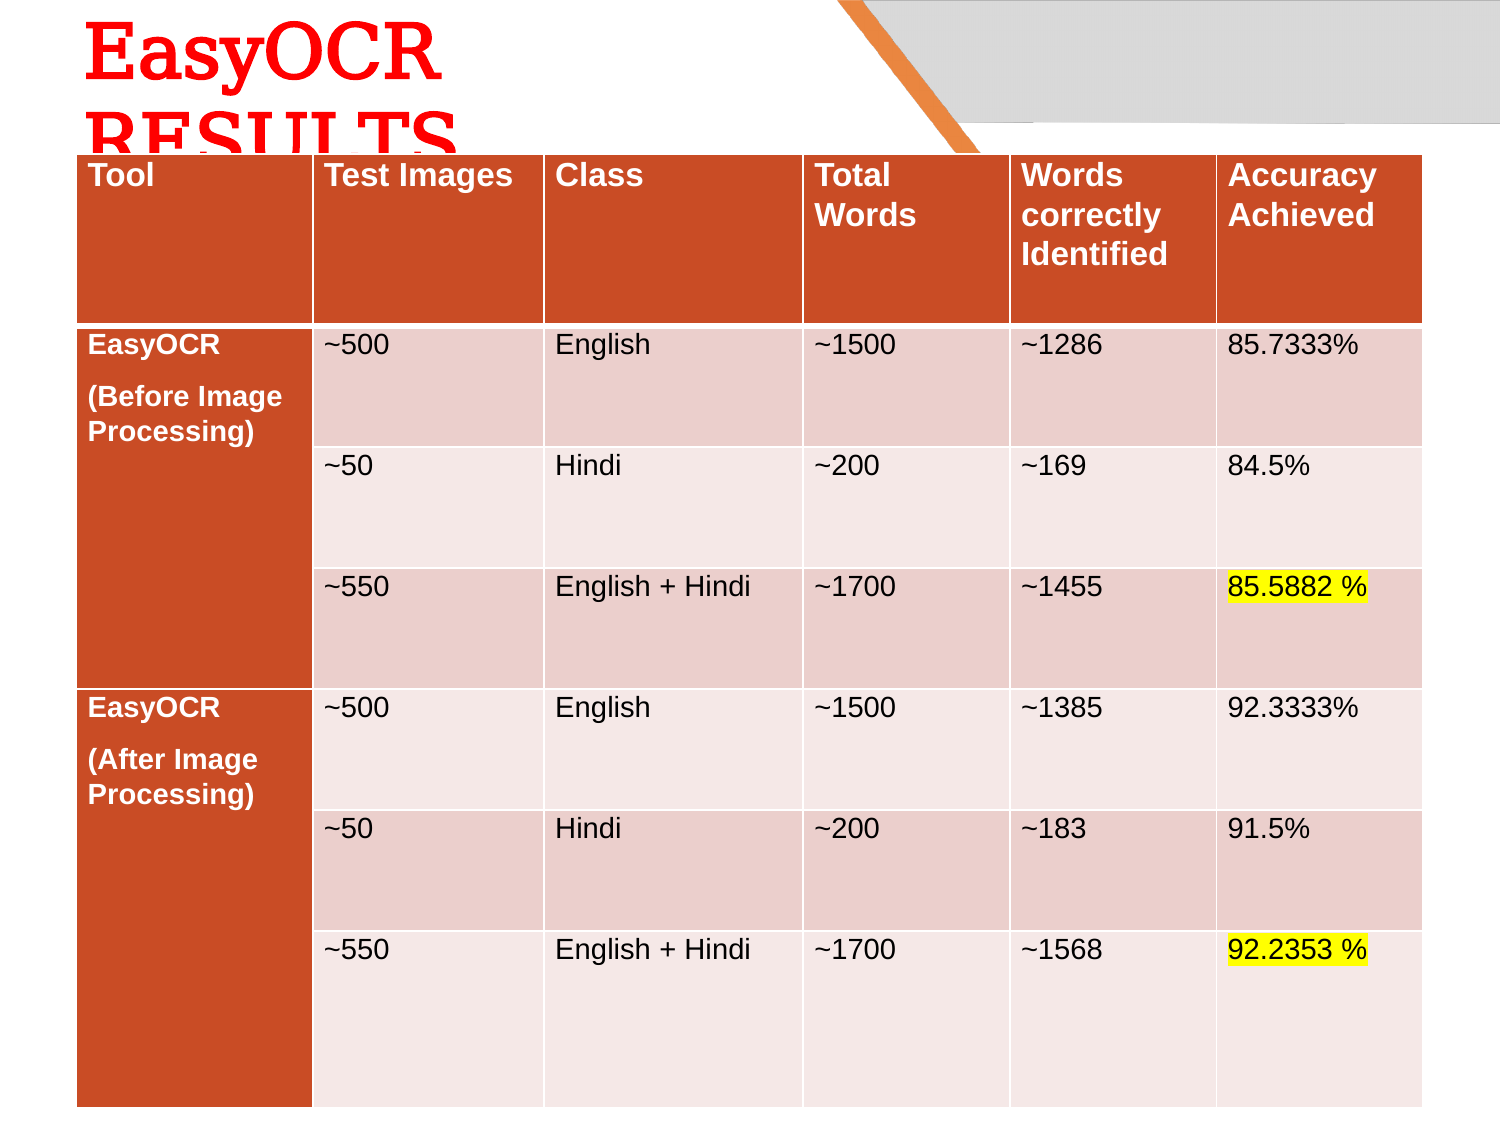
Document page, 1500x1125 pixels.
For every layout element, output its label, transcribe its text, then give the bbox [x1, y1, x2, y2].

table_cell 85.7333% [1217, 329, 1422, 446]
table_cell 92.2353 % [1217, 932, 1422, 1107]
table_cell ~550 [314, 932, 543, 1107]
table_header Words correctly Identified [1011, 155, 1216, 323]
table_cell 92.3333% [1217, 690, 1422, 809]
table_cell ~1500 [804, 329, 1009, 446]
table_header Total Words [804, 155, 1009, 323]
table_cell 91.5% [1217, 811, 1422, 930]
table_cell 85.5882 % [1217, 569, 1422, 688]
table_cell ~50 [314, 811, 543, 930]
table_cell ~1568 [1011, 932, 1216, 1107]
table_cell 84.5% [1217, 448, 1422, 567]
table_cell ~169 [1011, 448, 1216, 567]
table_cell EasyOCR (After Image Processing) [77, 690, 312, 1107]
table_cell ~200 [804, 811, 1009, 930]
table_cell Hindi [545, 448, 802, 567]
table_cell EasyOCR (Before Image Processing) [77, 329, 312, 688]
title EasyOCR RESULTS [53, 75, 814, 149]
table_cell ~1700 [804, 569, 1009, 688]
table_cell ~1500 [804, 690, 1009, 809]
table_cell English [545, 690, 802, 809]
table_cell ~500 [314, 329, 543, 446]
table_cell English + Hindi [545, 932, 802, 1107]
table_cell ~1455 [1011, 569, 1216, 688]
table_cell ~1700 [804, 932, 1009, 1107]
table_cell ~500 [314, 690, 543, 809]
table_cell ~1286 [1011, 329, 1216, 446]
table_cell Hindi [545, 811, 802, 930]
text_box [0, 0, 1500, 75]
picture [837, 75, 1500, 153]
table_header Tool [77, 155, 312, 323]
table_header Class [545, 155, 802, 323]
table_cell English [545, 329, 802, 446]
table_cell ~183 [1011, 811, 1216, 930]
table_cell English + Hindi [545, 569, 802, 688]
table_cell ~550 [314, 569, 543, 688]
table_header Accuracy Achieved [1217, 155, 1422, 323]
table_cell ~200 [804, 448, 1009, 567]
table_cell ~1385 [1011, 690, 1216, 809]
table_header Test Images [314, 155, 543, 323]
table_cell ~50 [314, 448, 543, 567]
